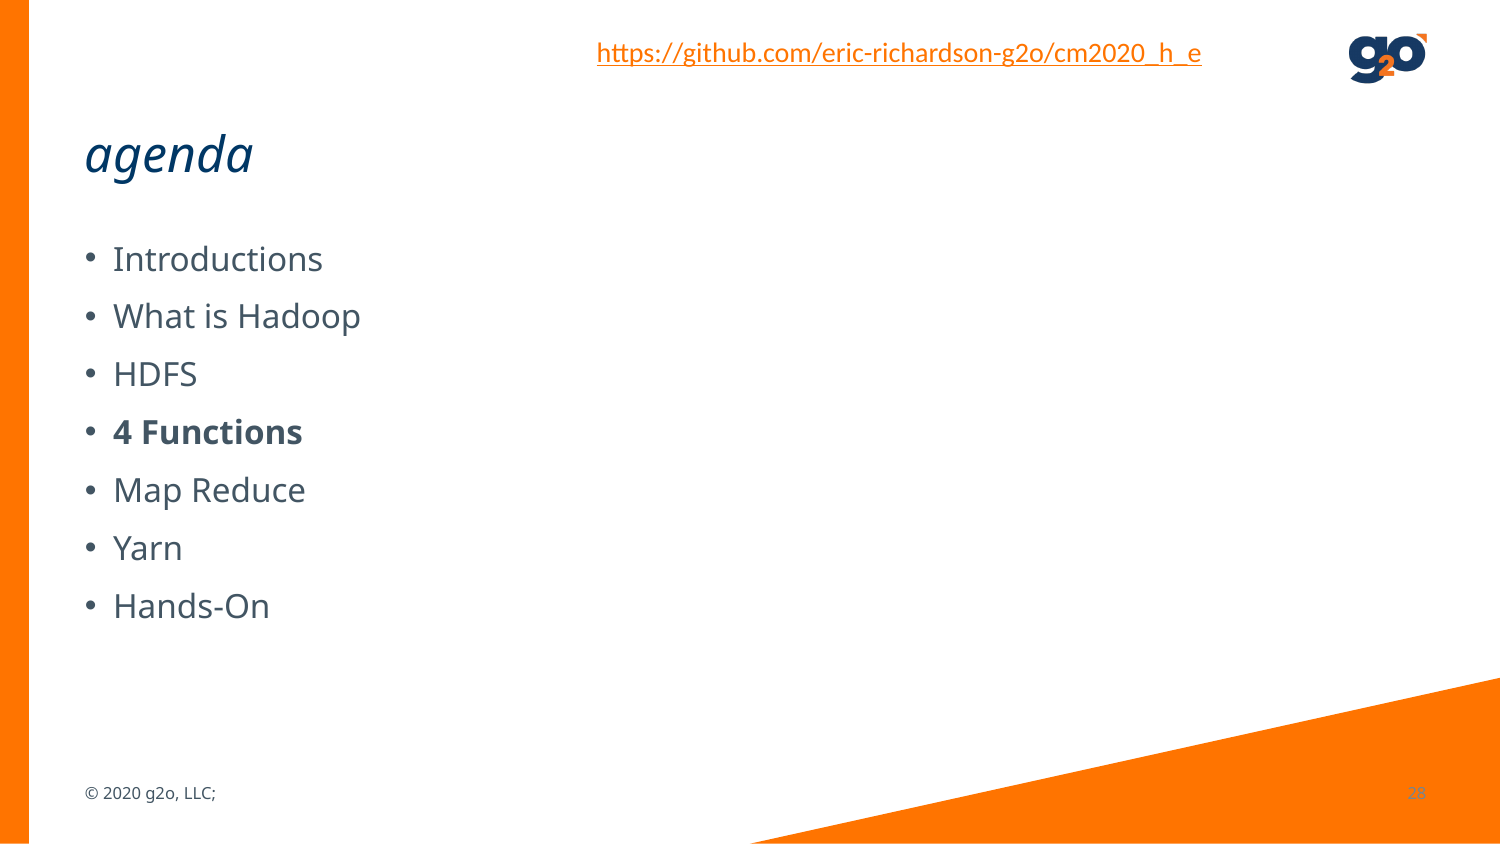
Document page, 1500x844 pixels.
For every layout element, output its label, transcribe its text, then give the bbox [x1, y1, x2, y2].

text_box https://github.com/eric-richardson-g2o/cm2020_h_e [581, 26, 1218, 76]
title agenda [69, 88, 1442, 208]
slide_number 28 [1382, 771, 1442, 817]
footer © 2020 g2o, LLC; [69, 771, 469, 817]
list Introductions What is Hadoop HDFS 4 Functions Map Reduce Yarn Hands-On [69, 224, 1443, 760]
